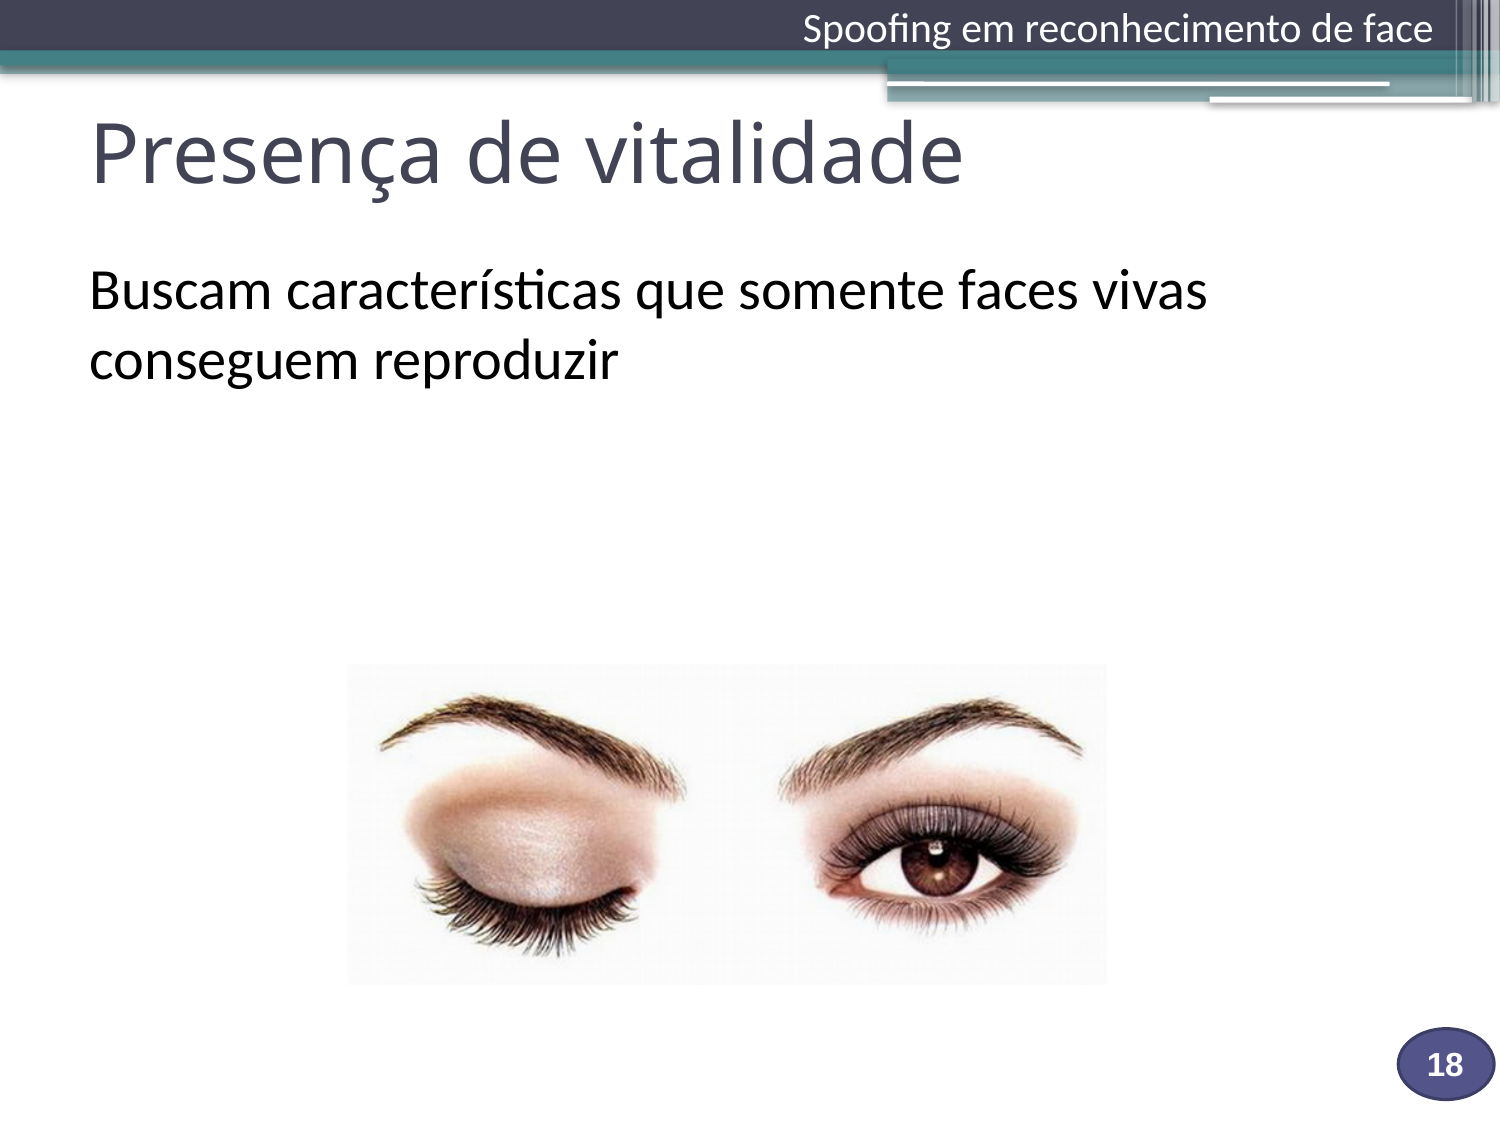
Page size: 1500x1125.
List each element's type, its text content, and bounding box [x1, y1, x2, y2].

text_box Spoofing em reconhecimento de face [787, 0, 1449, 59]
list Buscam características que somente faces vivas conseguem reproduzir [75, 243, 1425, 1079]
title Presença de vitalidade [74, 62, 1425, 238]
picture [346, 664, 1107, 986]
